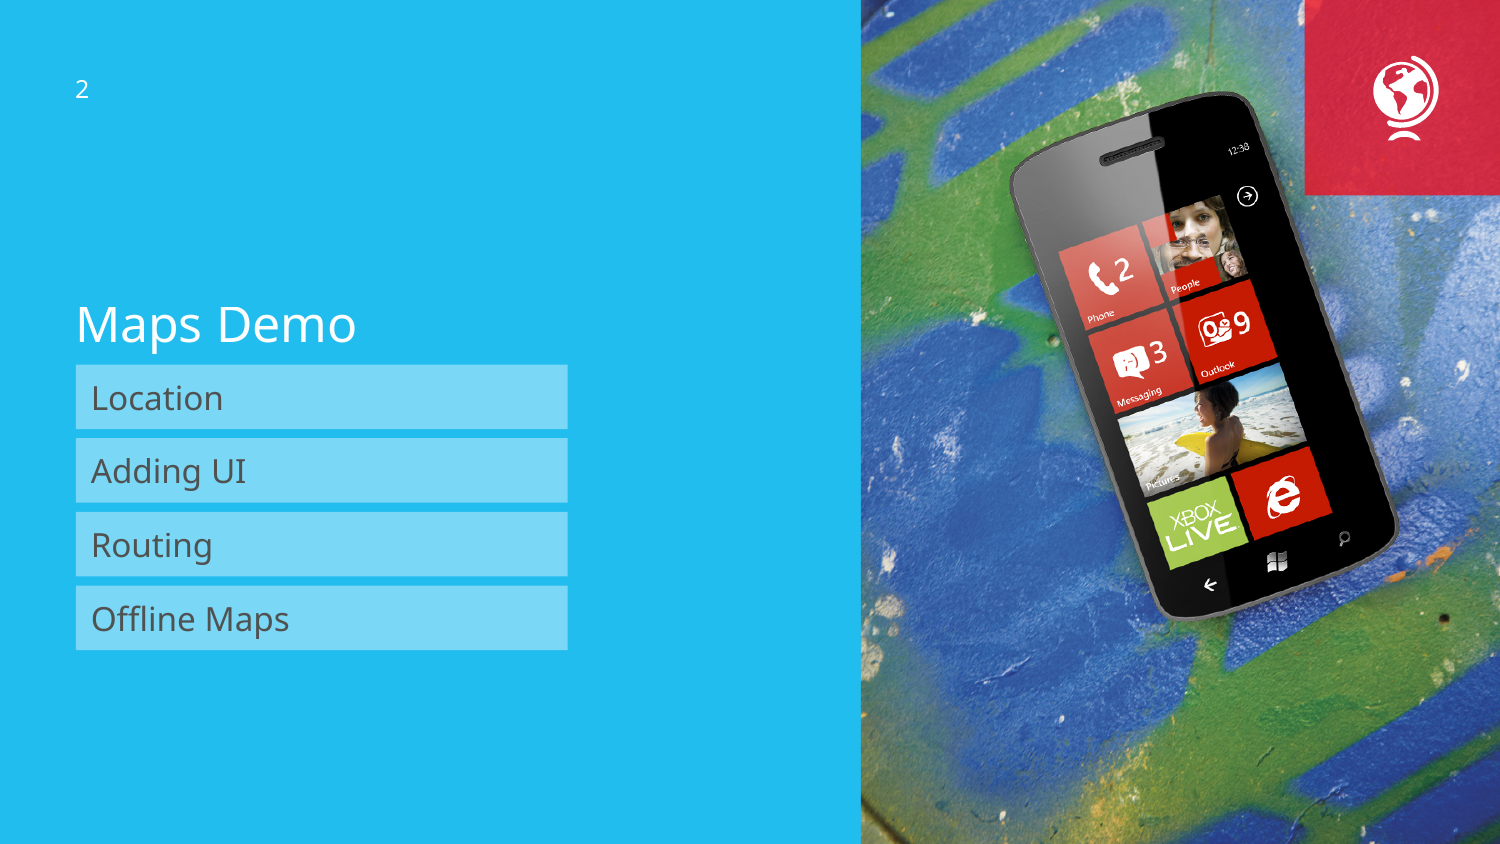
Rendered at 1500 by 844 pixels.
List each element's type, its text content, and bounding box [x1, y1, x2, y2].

list 2 [75, 65, 442, 100]
text_box Location [74, 362, 570, 431]
text_box Routing [74, 510, 570, 579]
picture [860, 0, 1500, 844]
text_box Adding UI [74, 436, 570, 505]
title Maps Demo [75, 290, 443, 350]
text_box Offline Maps [74, 584, 570, 652]
